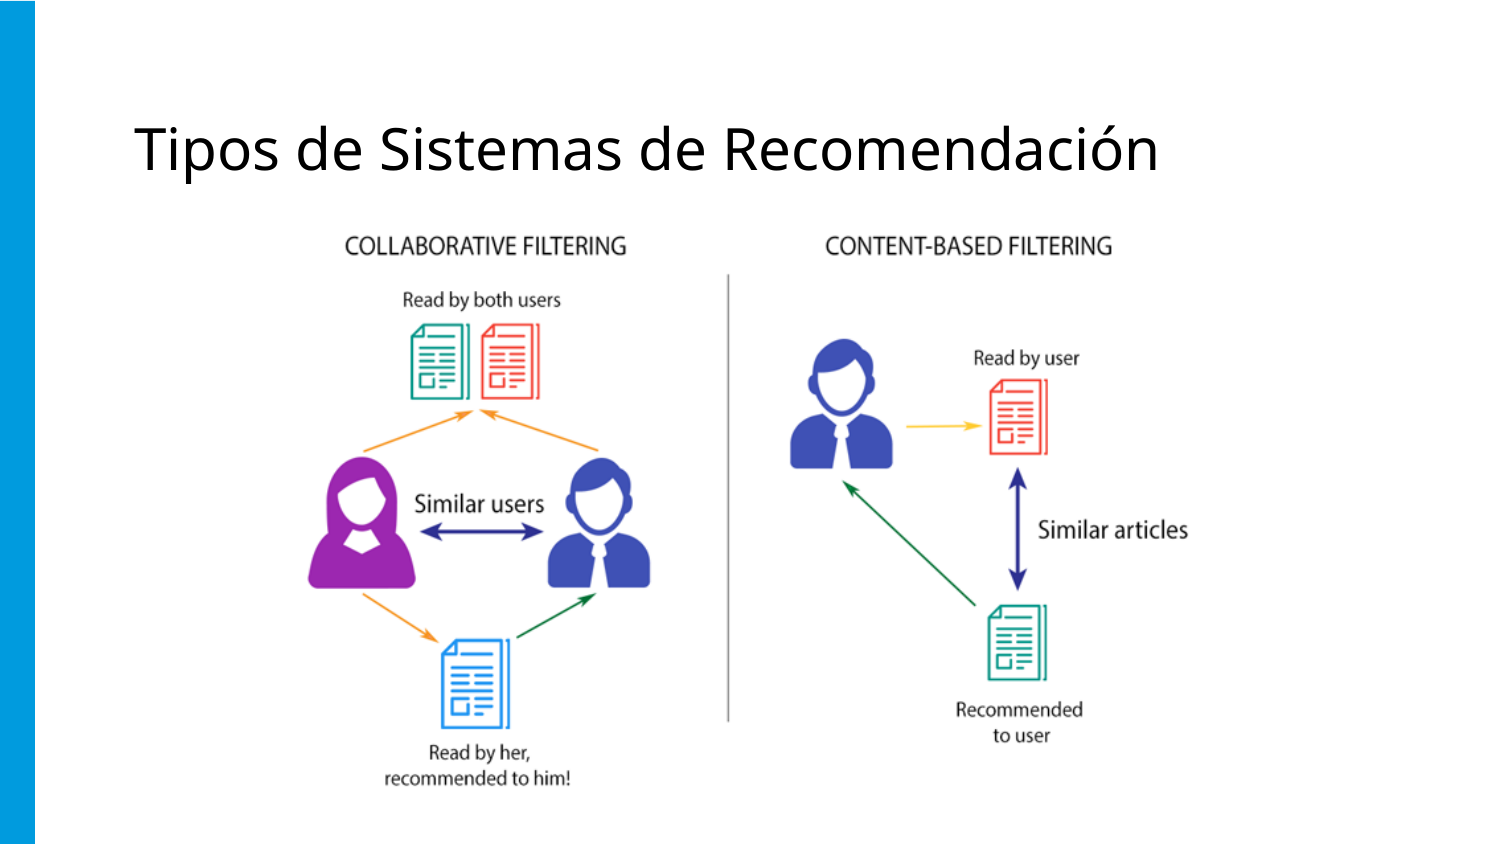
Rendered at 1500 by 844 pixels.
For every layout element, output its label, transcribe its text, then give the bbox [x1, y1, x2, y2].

title Tipos de Sistemas de Recomendación [119, 97, 1401, 195]
picture [256, 208, 1208, 806]
